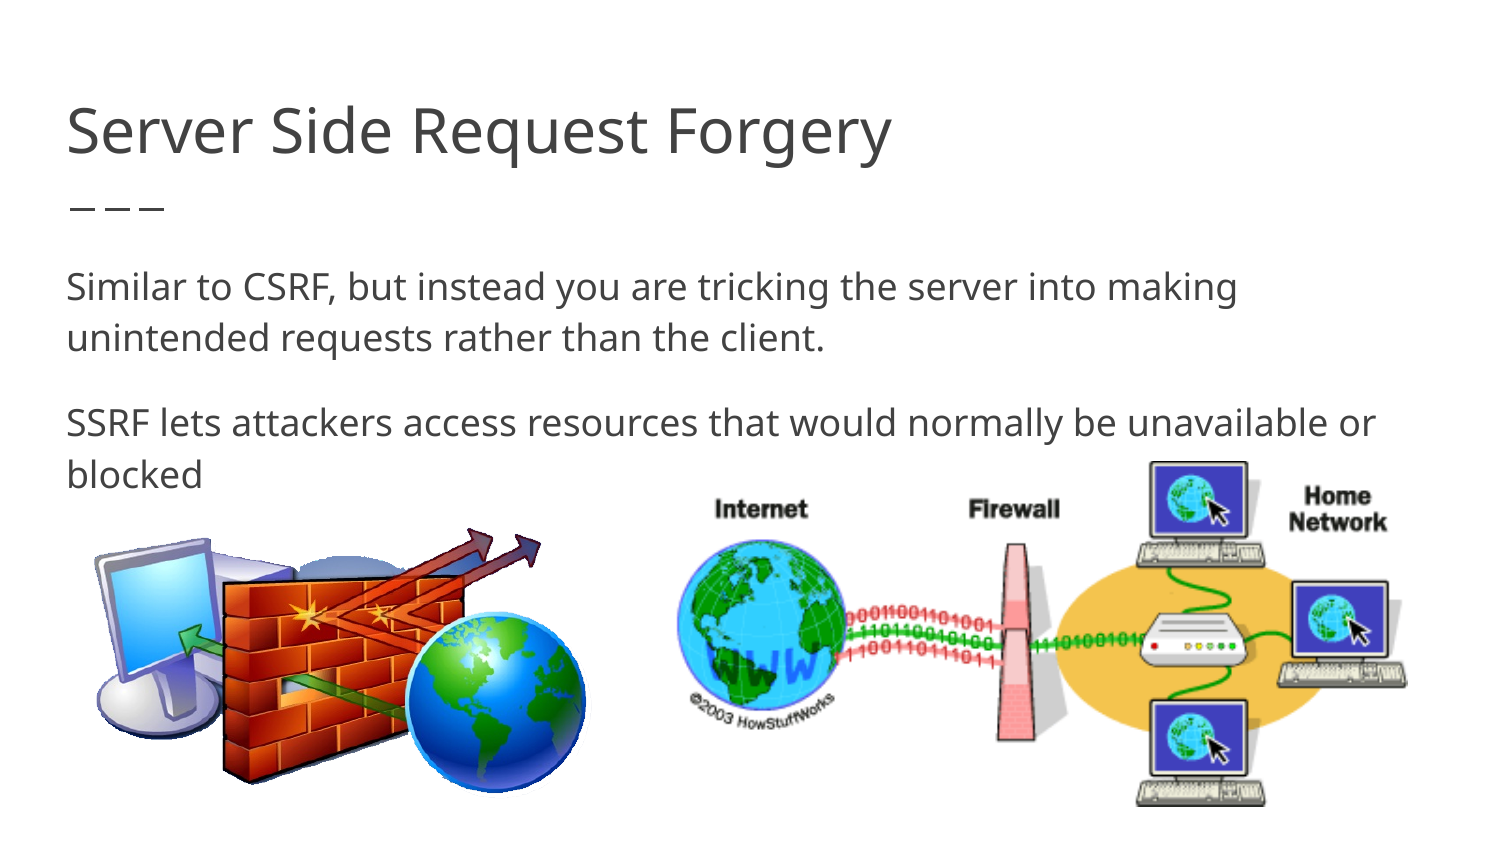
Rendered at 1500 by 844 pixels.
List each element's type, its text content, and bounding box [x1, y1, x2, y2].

list Similar to CSRF, but instead you are tricking the server into making unintended requests rather than the client. SSRF lets attackers access resources that would normally be unavailable or blocked [51, 240, 1449, 750]
picture [642, 461, 1409, 807]
title Server Side Request Forgery [51, 61, 1449, 182]
picture [87, 510, 594, 826]
